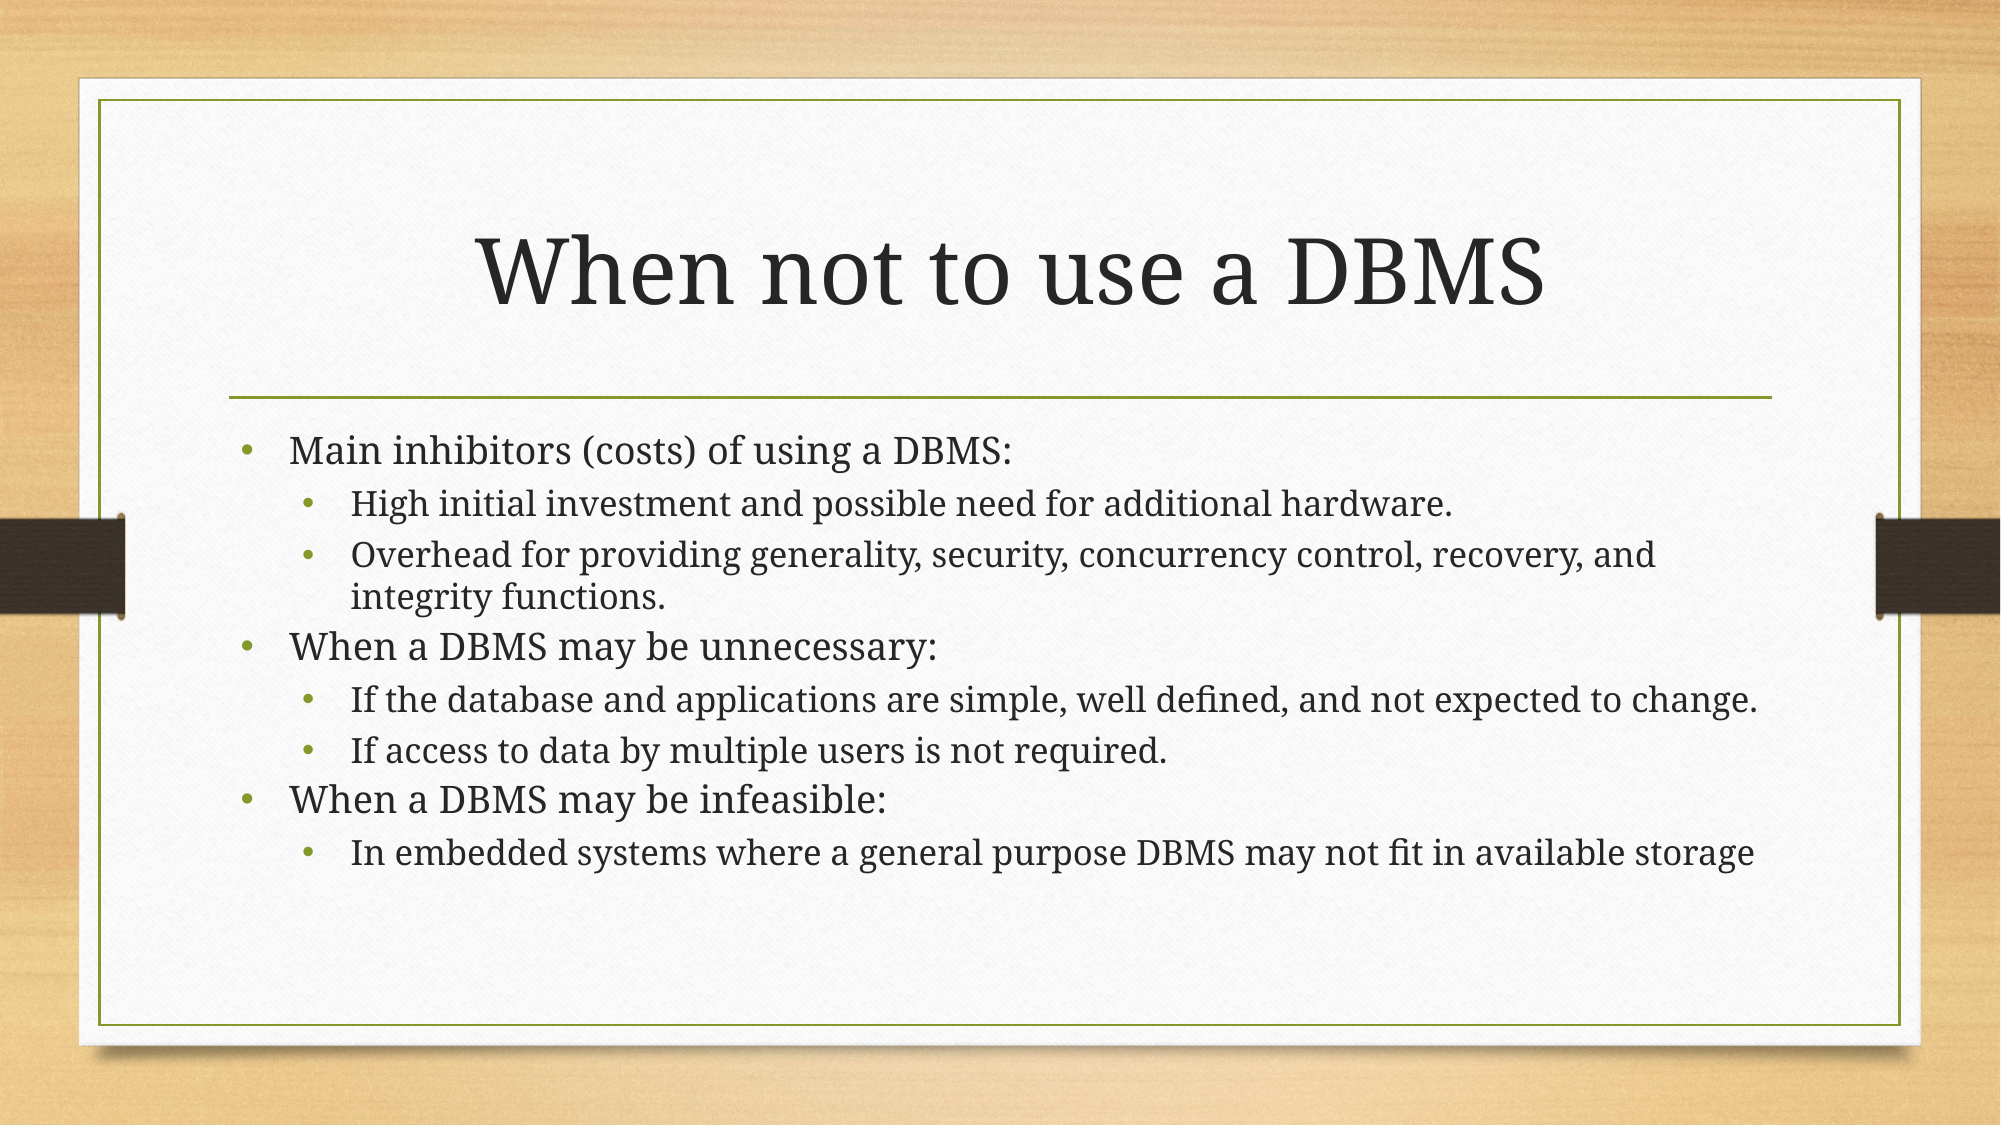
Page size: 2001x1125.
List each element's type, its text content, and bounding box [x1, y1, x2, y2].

picture [0, 0, 2001, 1125]
title When not to use a DBMS [212, 161, 1788, 375]
list Main inhibitors (costs) of using a DBMS: High initial investment and possible need for additional hardware. Overhead for providing generality, security, concurrency control, recovery, and integrity functions. When a DBMS may be unnecessary: If the database and applications are simple, well defined, and not expected to change. If access to data by multiple users is not required. When a DBMS may be infeasible: In embedded systems where a general purpose DBMS may not fit in available storage [212, 419, 1788, 964]
